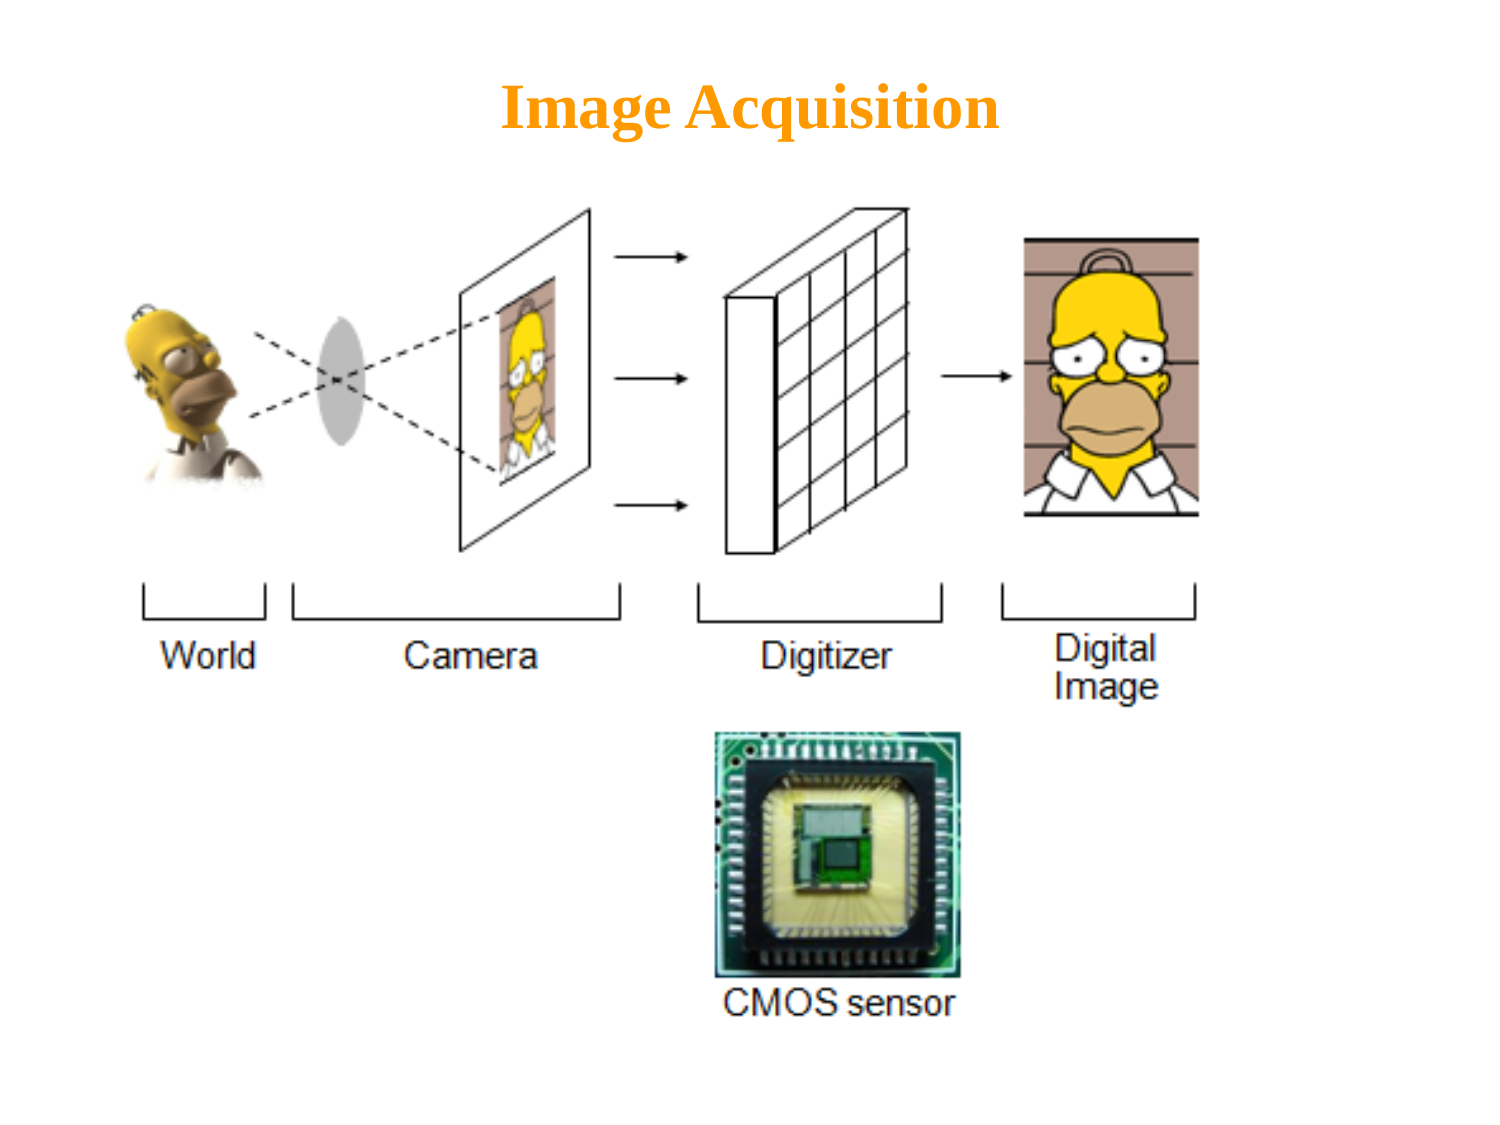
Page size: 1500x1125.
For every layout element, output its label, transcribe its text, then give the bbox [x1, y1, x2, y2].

picture [100, 182, 1306, 1052]
title Image Acquisition [75, 56, 1425, 244]
